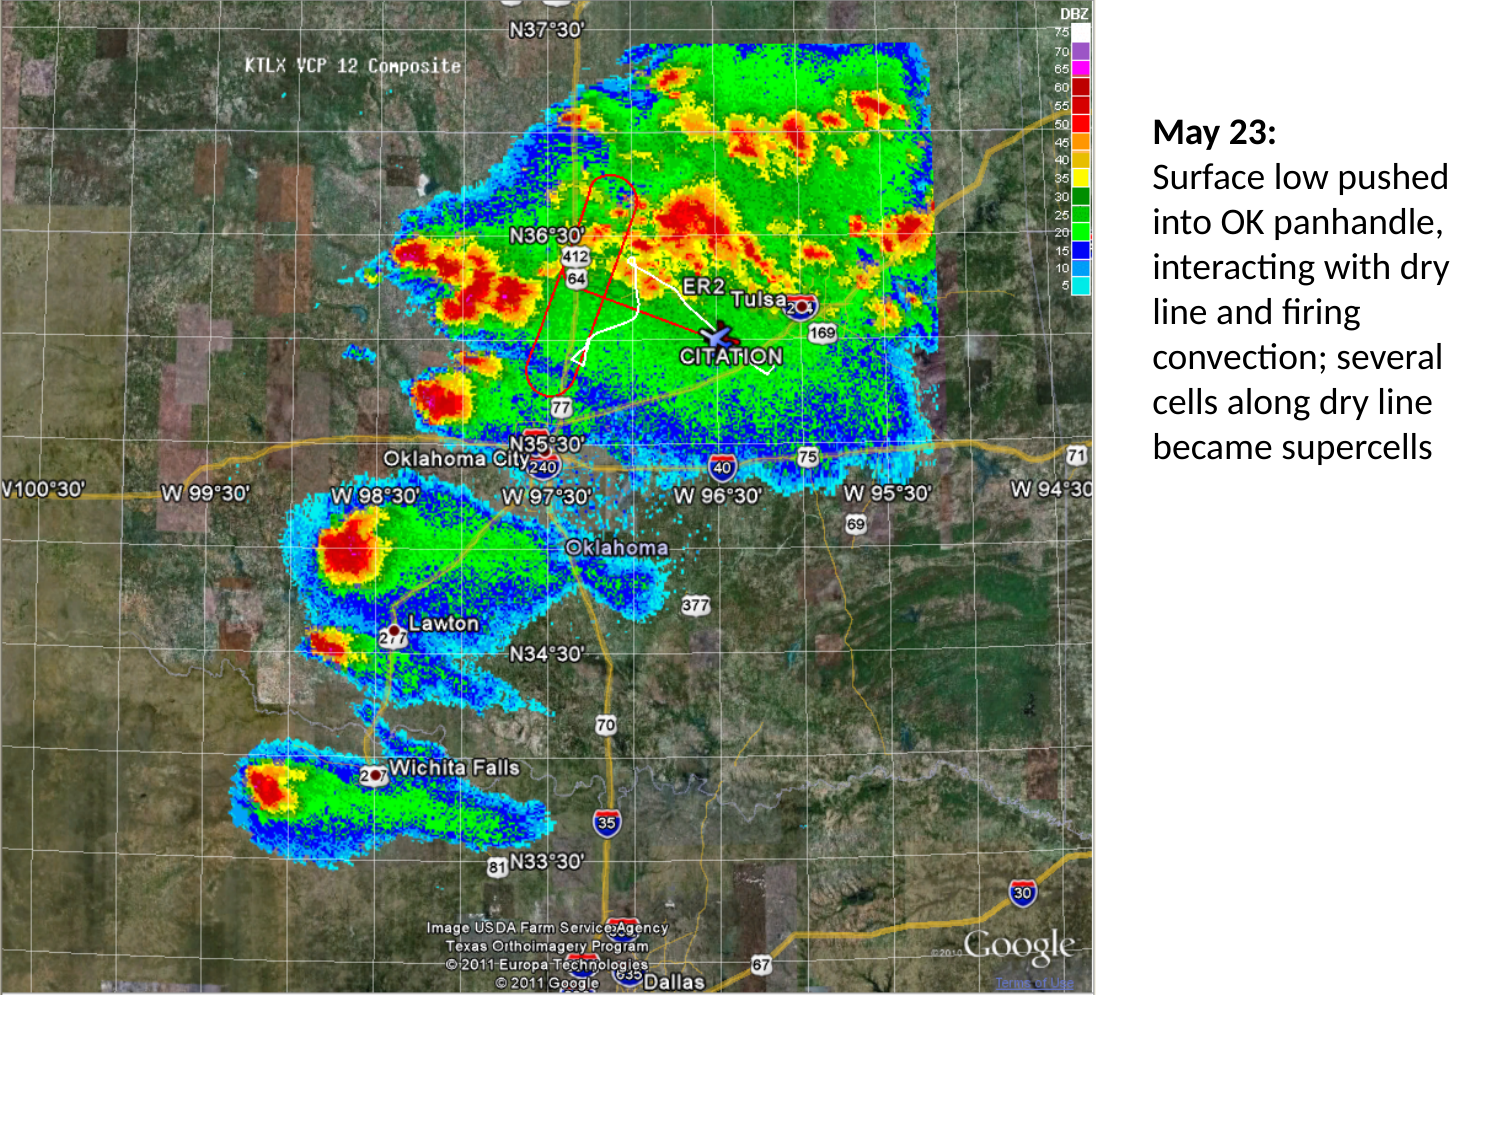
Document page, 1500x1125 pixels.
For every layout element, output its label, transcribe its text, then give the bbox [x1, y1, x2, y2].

text_box May 23: Surface low pushed into OK panhandle, interacting with dry line and firing convection; several cells along dry line became supercells [1137, 99, 1468, 475]
picture [0, 0, 1097, 996]
